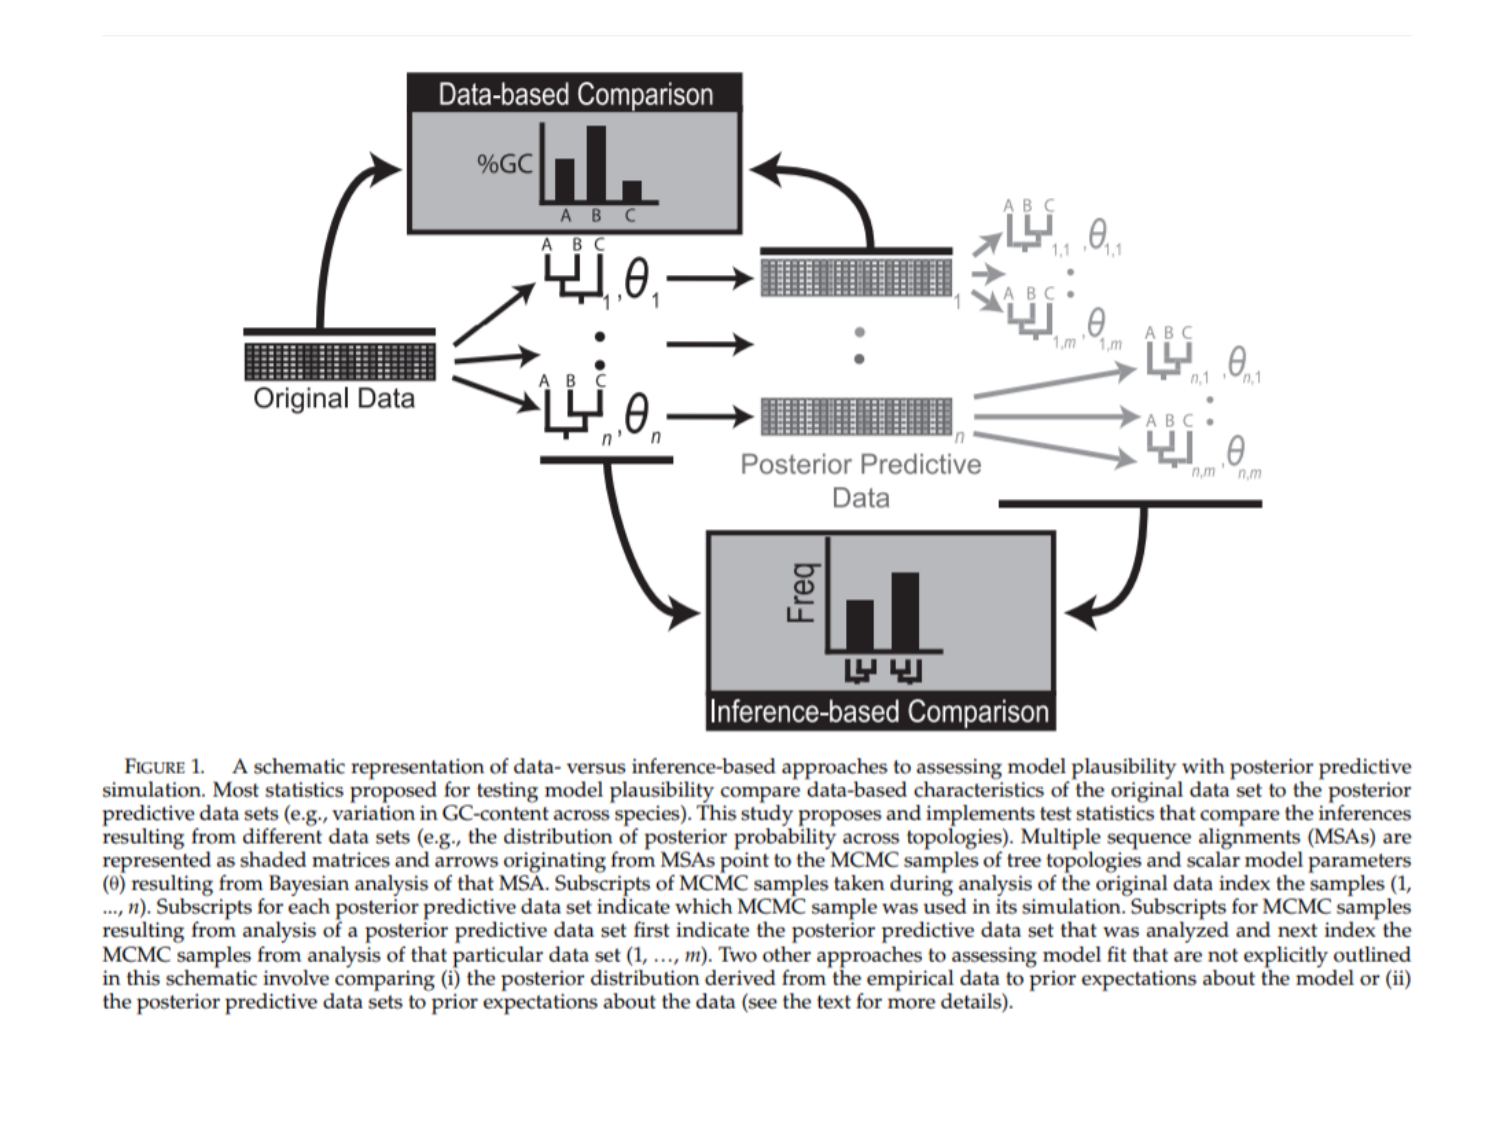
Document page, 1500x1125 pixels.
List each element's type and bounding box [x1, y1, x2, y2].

list [76, 35, 1459, 1046]
